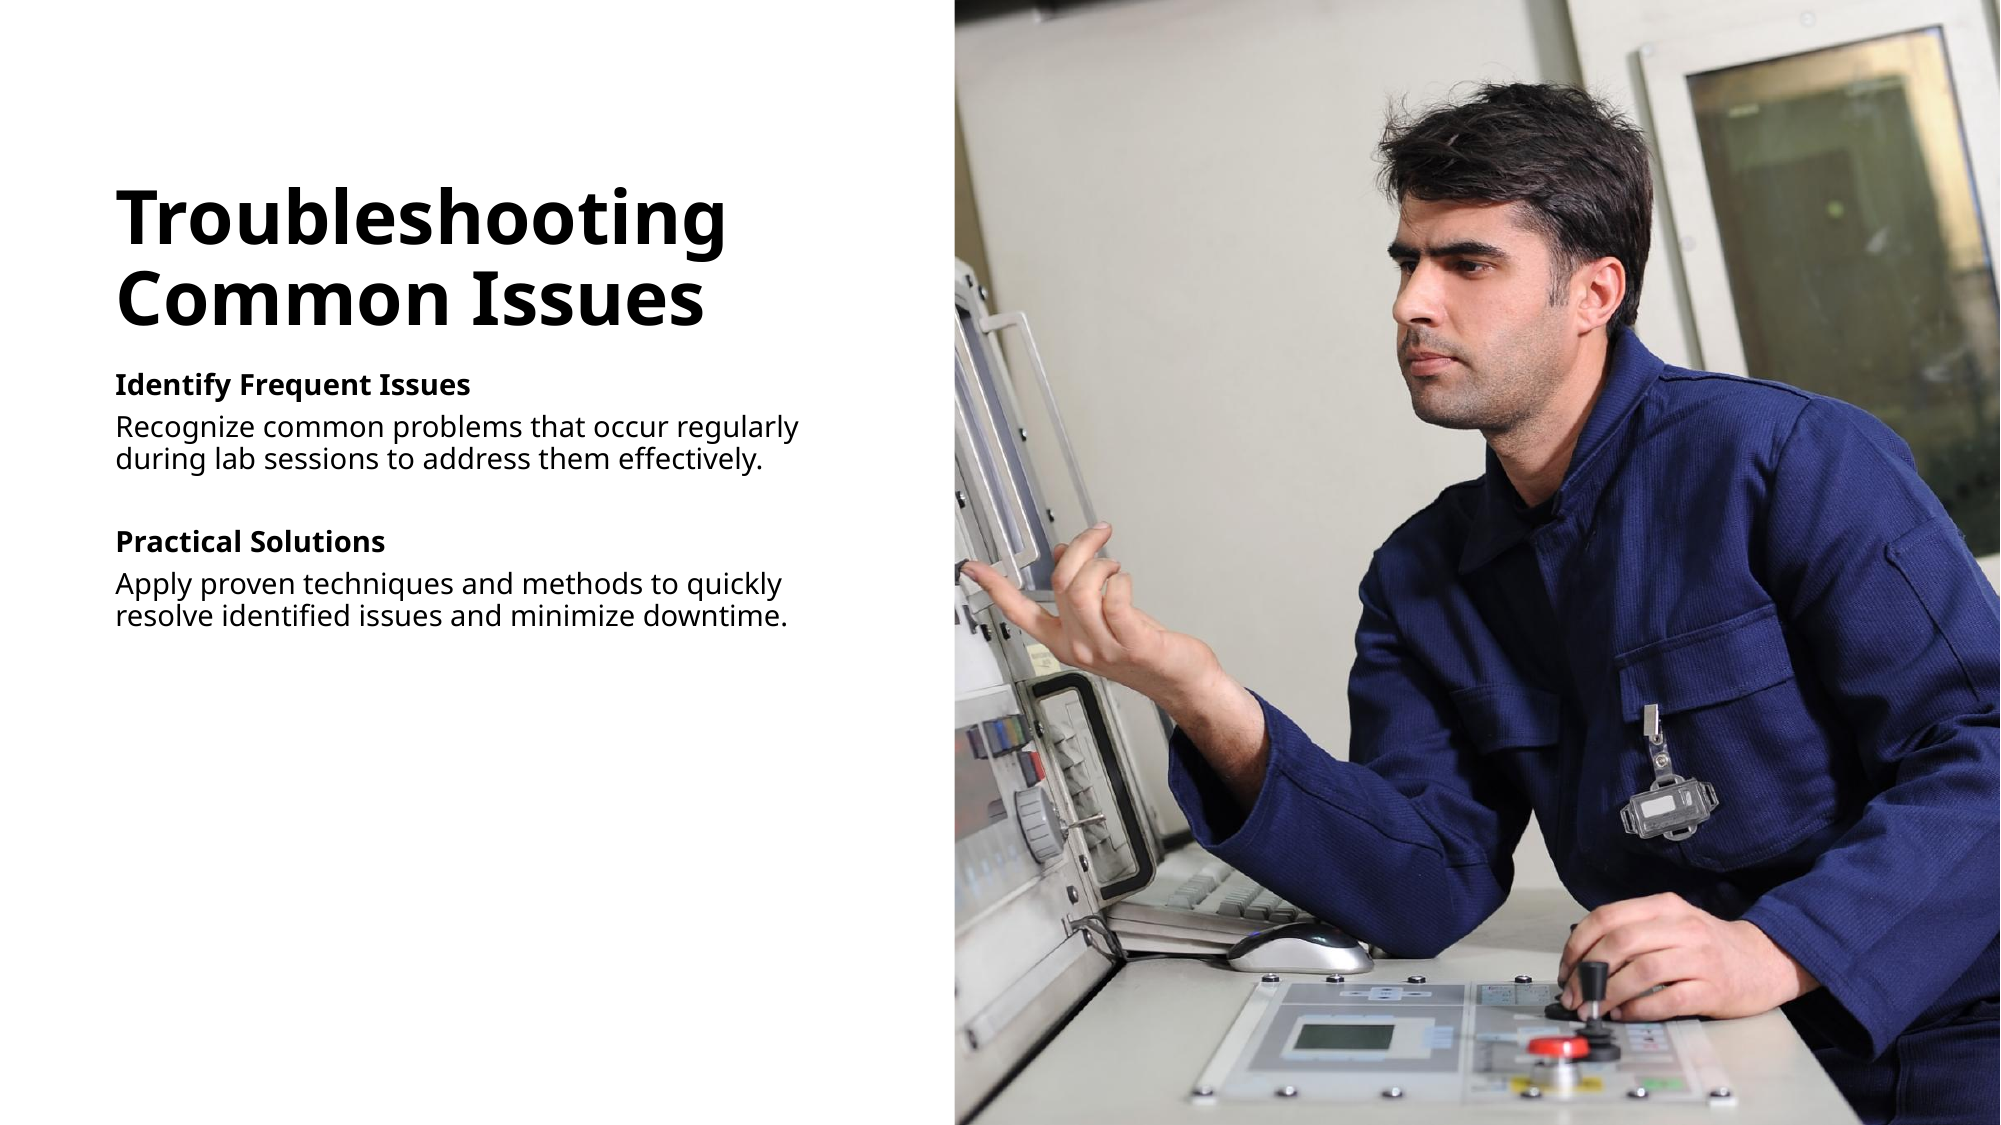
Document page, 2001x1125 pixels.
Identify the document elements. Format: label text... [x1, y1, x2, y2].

title Troubleshooting Common Issues [100, 98, 816, 350]
list Identify Frequent Issues Recognize common problems that occur regularly during lab sessions to address them effectively. Practical Solutions Apply proven techniques and methods to quickly resolve identified issues and minimize downtime. [100, 363, 816, 1035]
text_box [0, 0, 953, 1125]
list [953, 0, 2000, 1125]
